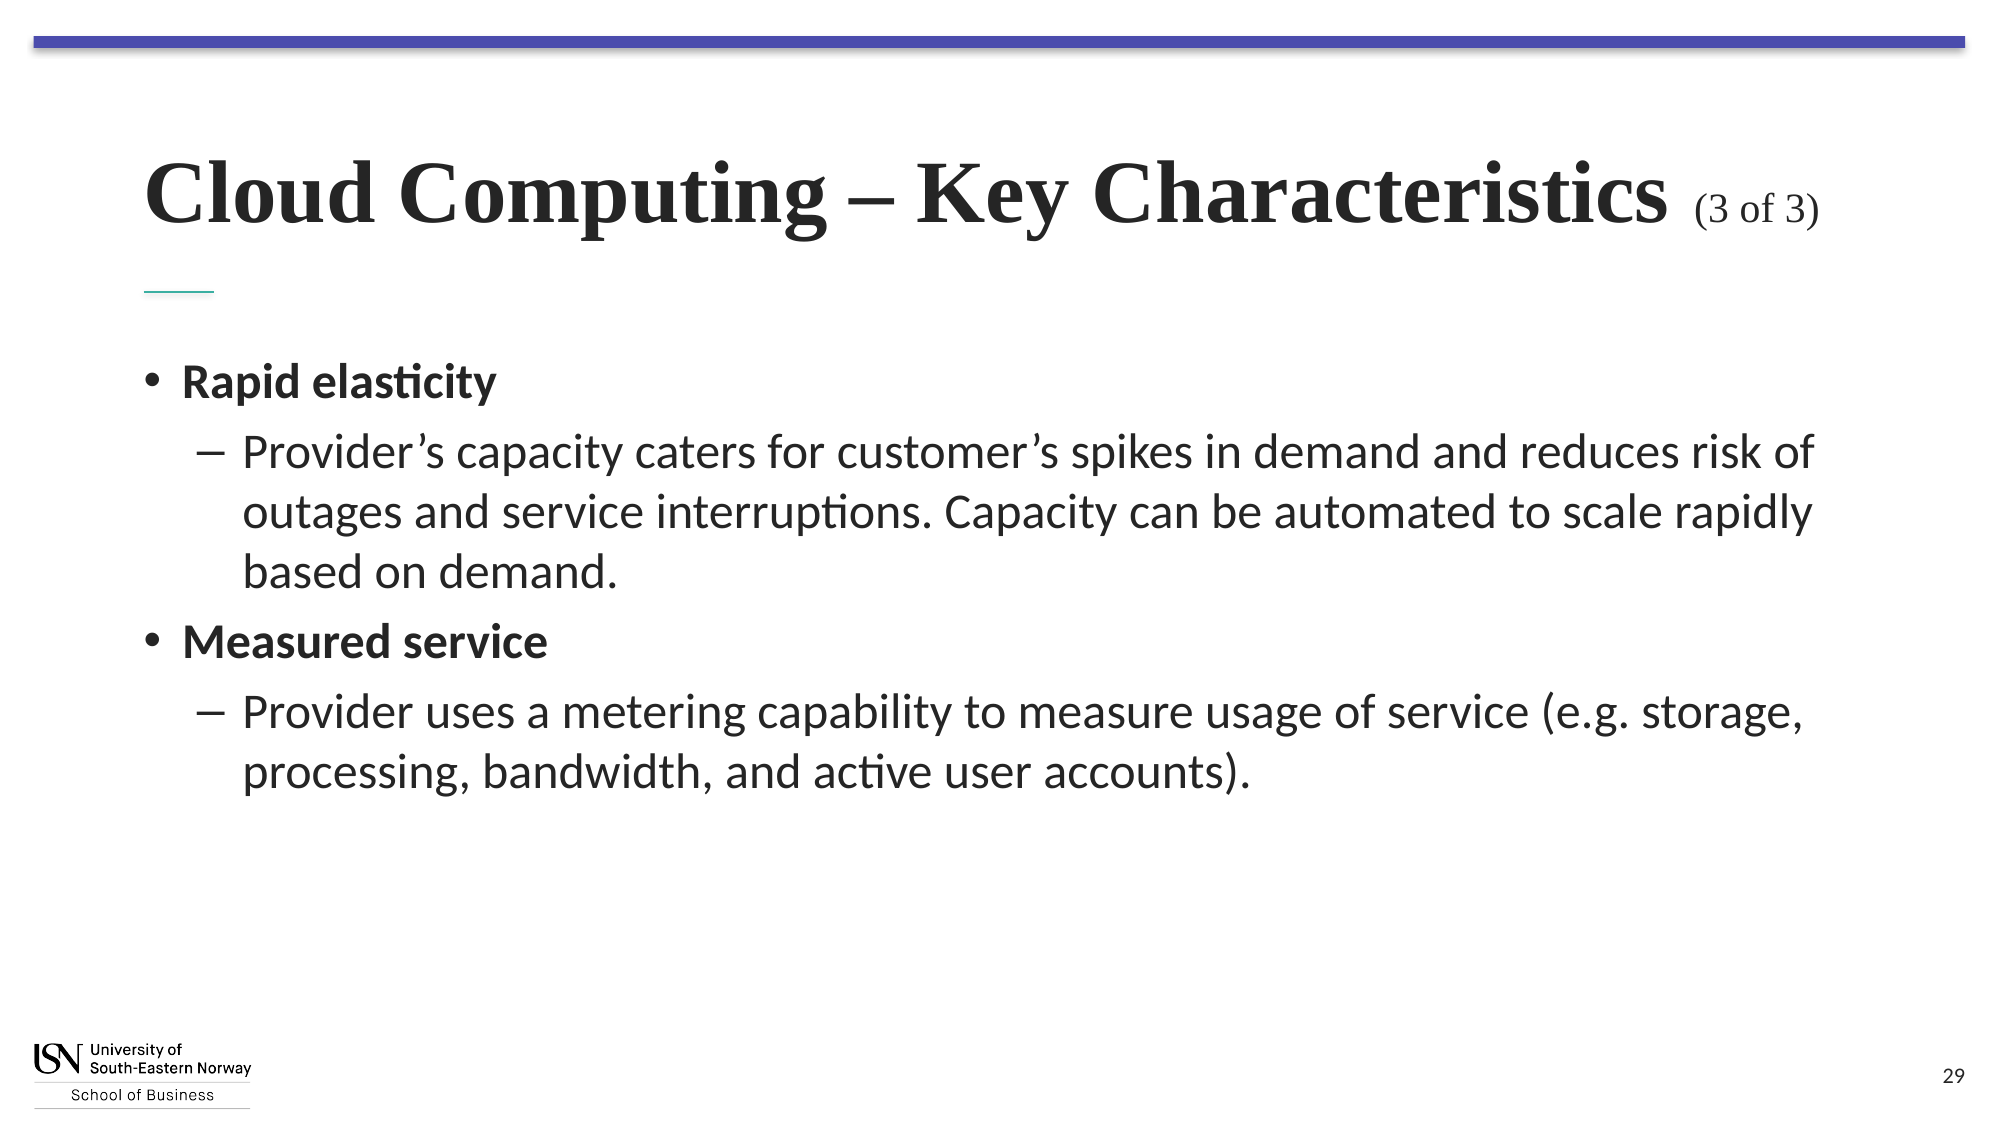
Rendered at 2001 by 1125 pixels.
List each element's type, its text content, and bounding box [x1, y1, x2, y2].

slide_number 29 [1498, 1057, 1966, 1093]
picture [16, 1025, 274, 1125]
list Rapid elasticity Provider’s capacity caters for customer’s spikes in demand and reduces risk of outages and service interruptions. Capacity can be automated to scale rapidly based on demand. Measured service Provider uses a metering capability to measure usage of service (e.g. storage, processing, bandwidth, and active user accounts). [128, 348, 1885, 973]
title Cloud Computing – Key Characteristics (3 of 3) [143, 93, 1885, 282]
